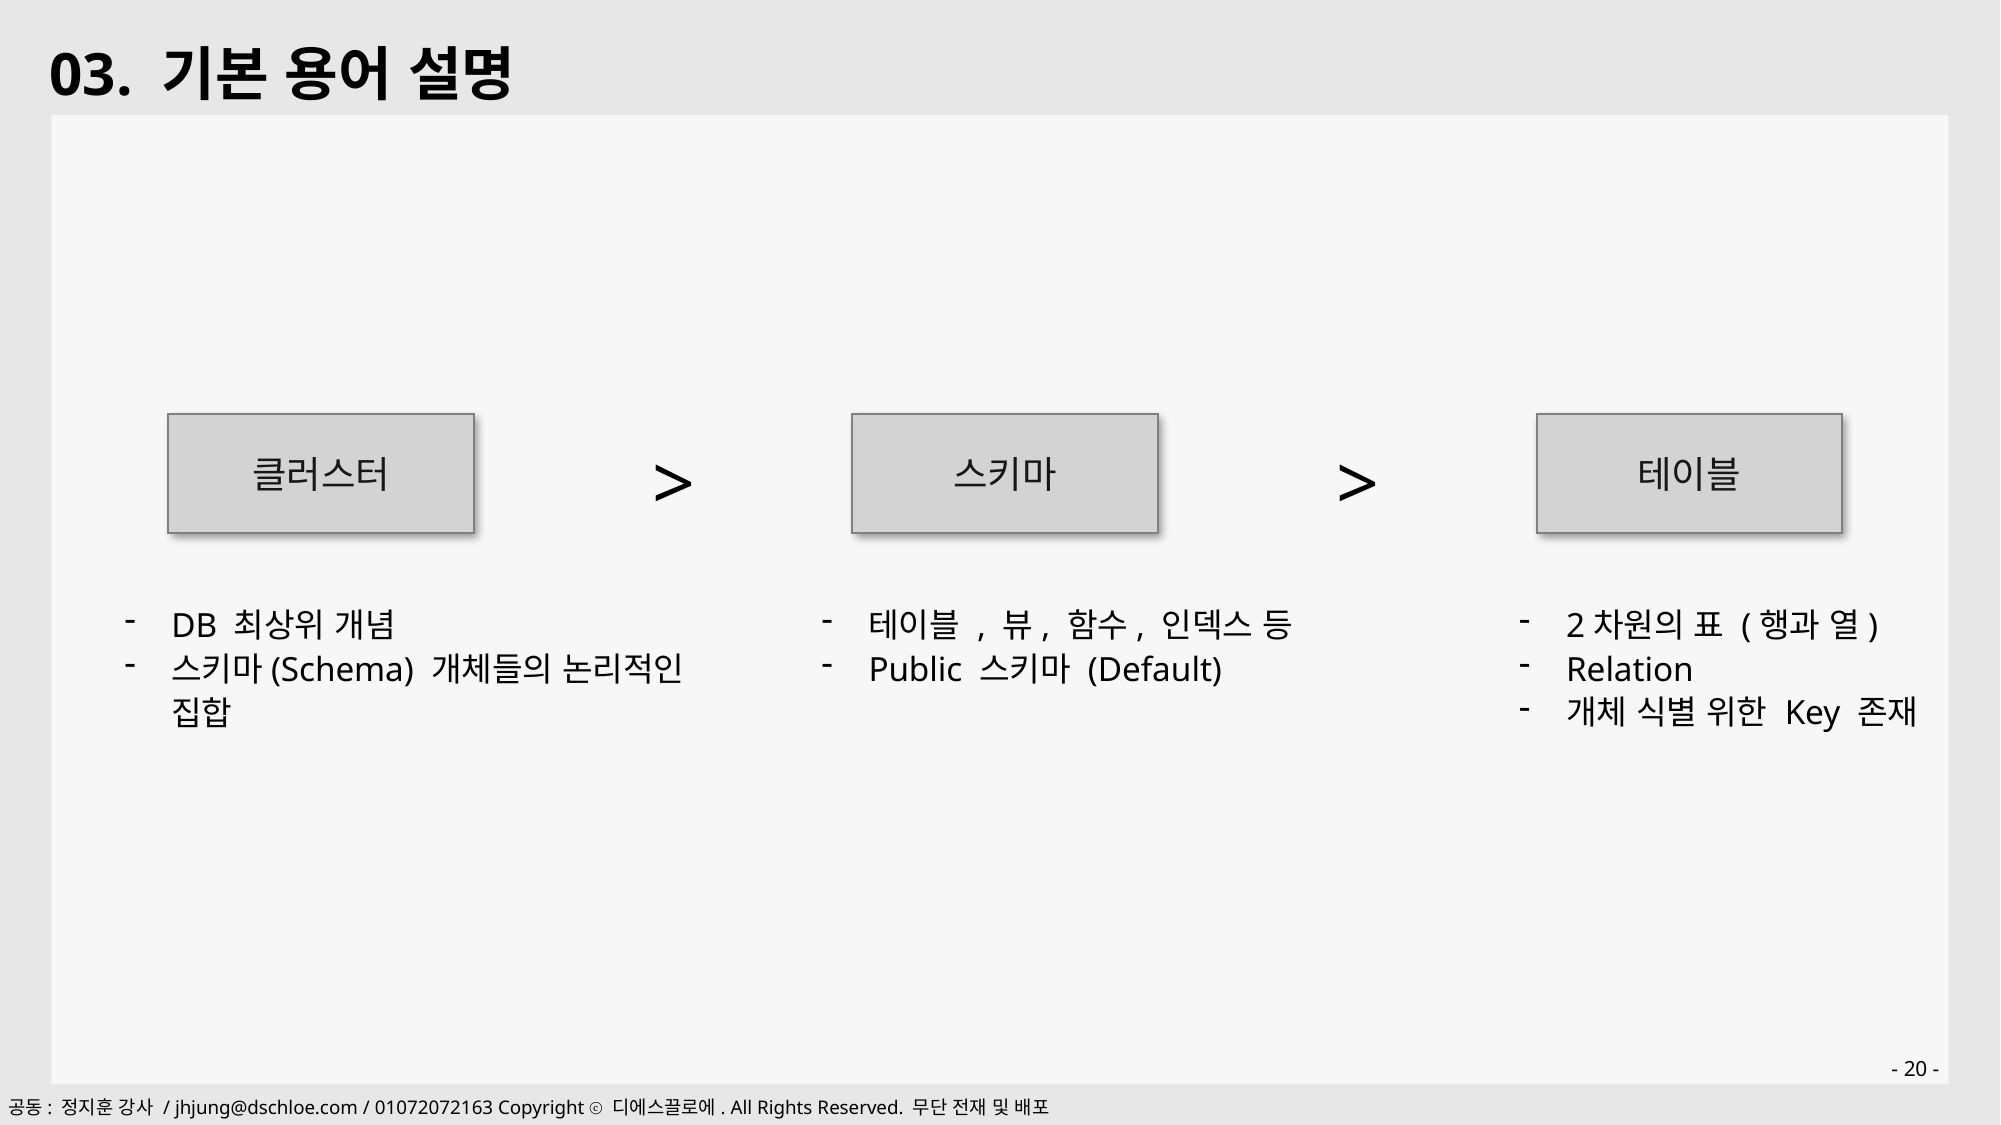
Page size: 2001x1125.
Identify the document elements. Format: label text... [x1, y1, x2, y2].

text_box DB 최상위 개념 스키마(Schema) 개체들의 논리적인 집합 [109, 592, 765, 739]
text_box 클러스터 [167, 413, 475, 534]
text_box 03. 기본 용어 설명 [34, 30, 530, 115]
text_box > [1321, 418, 1373, 533]
text_box > [637, 418, 689, 533]
slide_number - 20 - [1504, 1039, 1955, 1100]
text_box 스키마 [851, 413, 1159, 534]
text_box 테이블 , 뷰, 함수, 인덱스 등 Public 스키마 (Default) [806, 592, 1422, 739]
text_box 2차원의 표 (행과 열) Relation 개체 식별 위한 Key 존재 [1504, 592, 1955, 783]
text_box 테이블 [1536, 413, 1843, 534]
